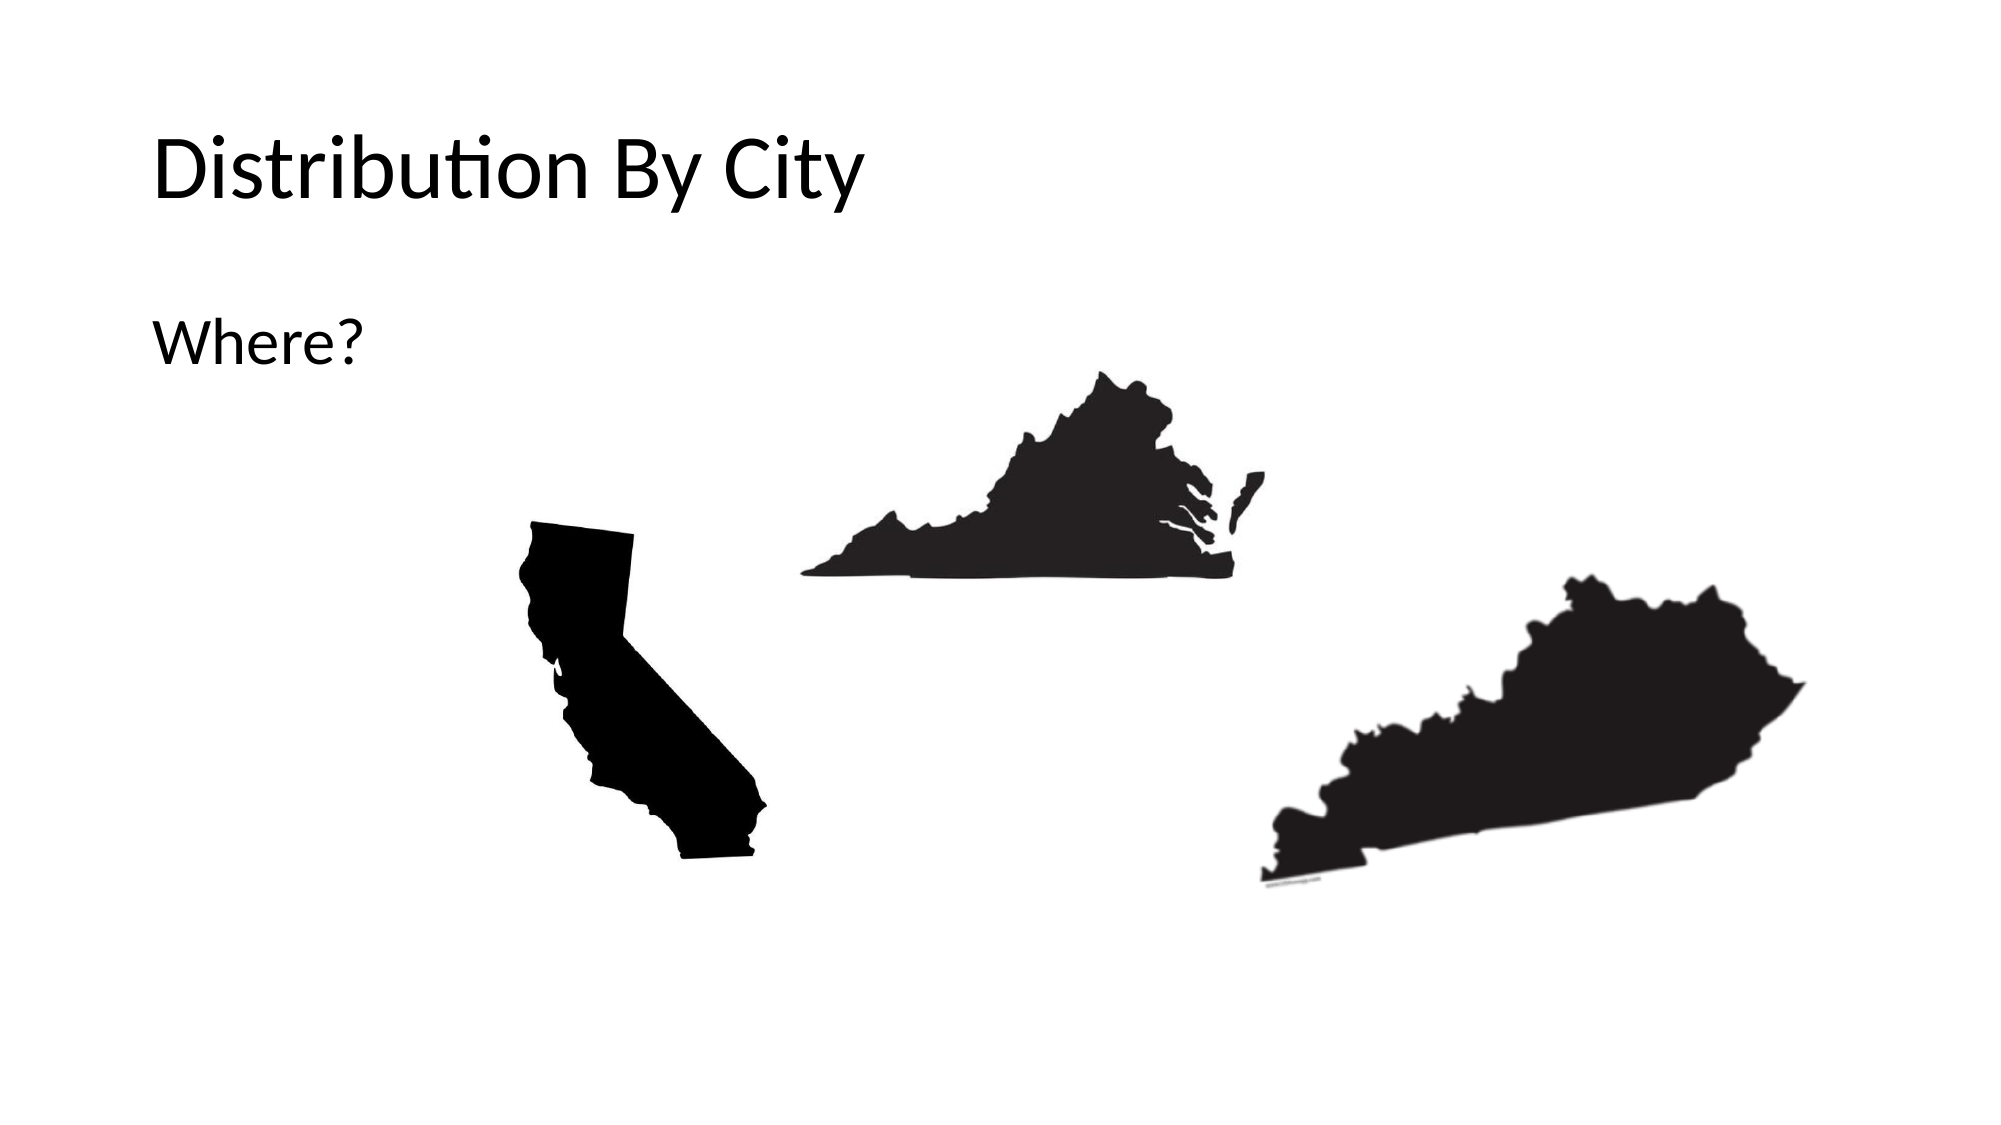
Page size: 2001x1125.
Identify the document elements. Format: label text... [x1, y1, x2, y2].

title Distribution By City [137, 59, 1863, 278]
picture [396, 341, 1810, 1030]
list Where? [137, 299, 1863, 1014]
